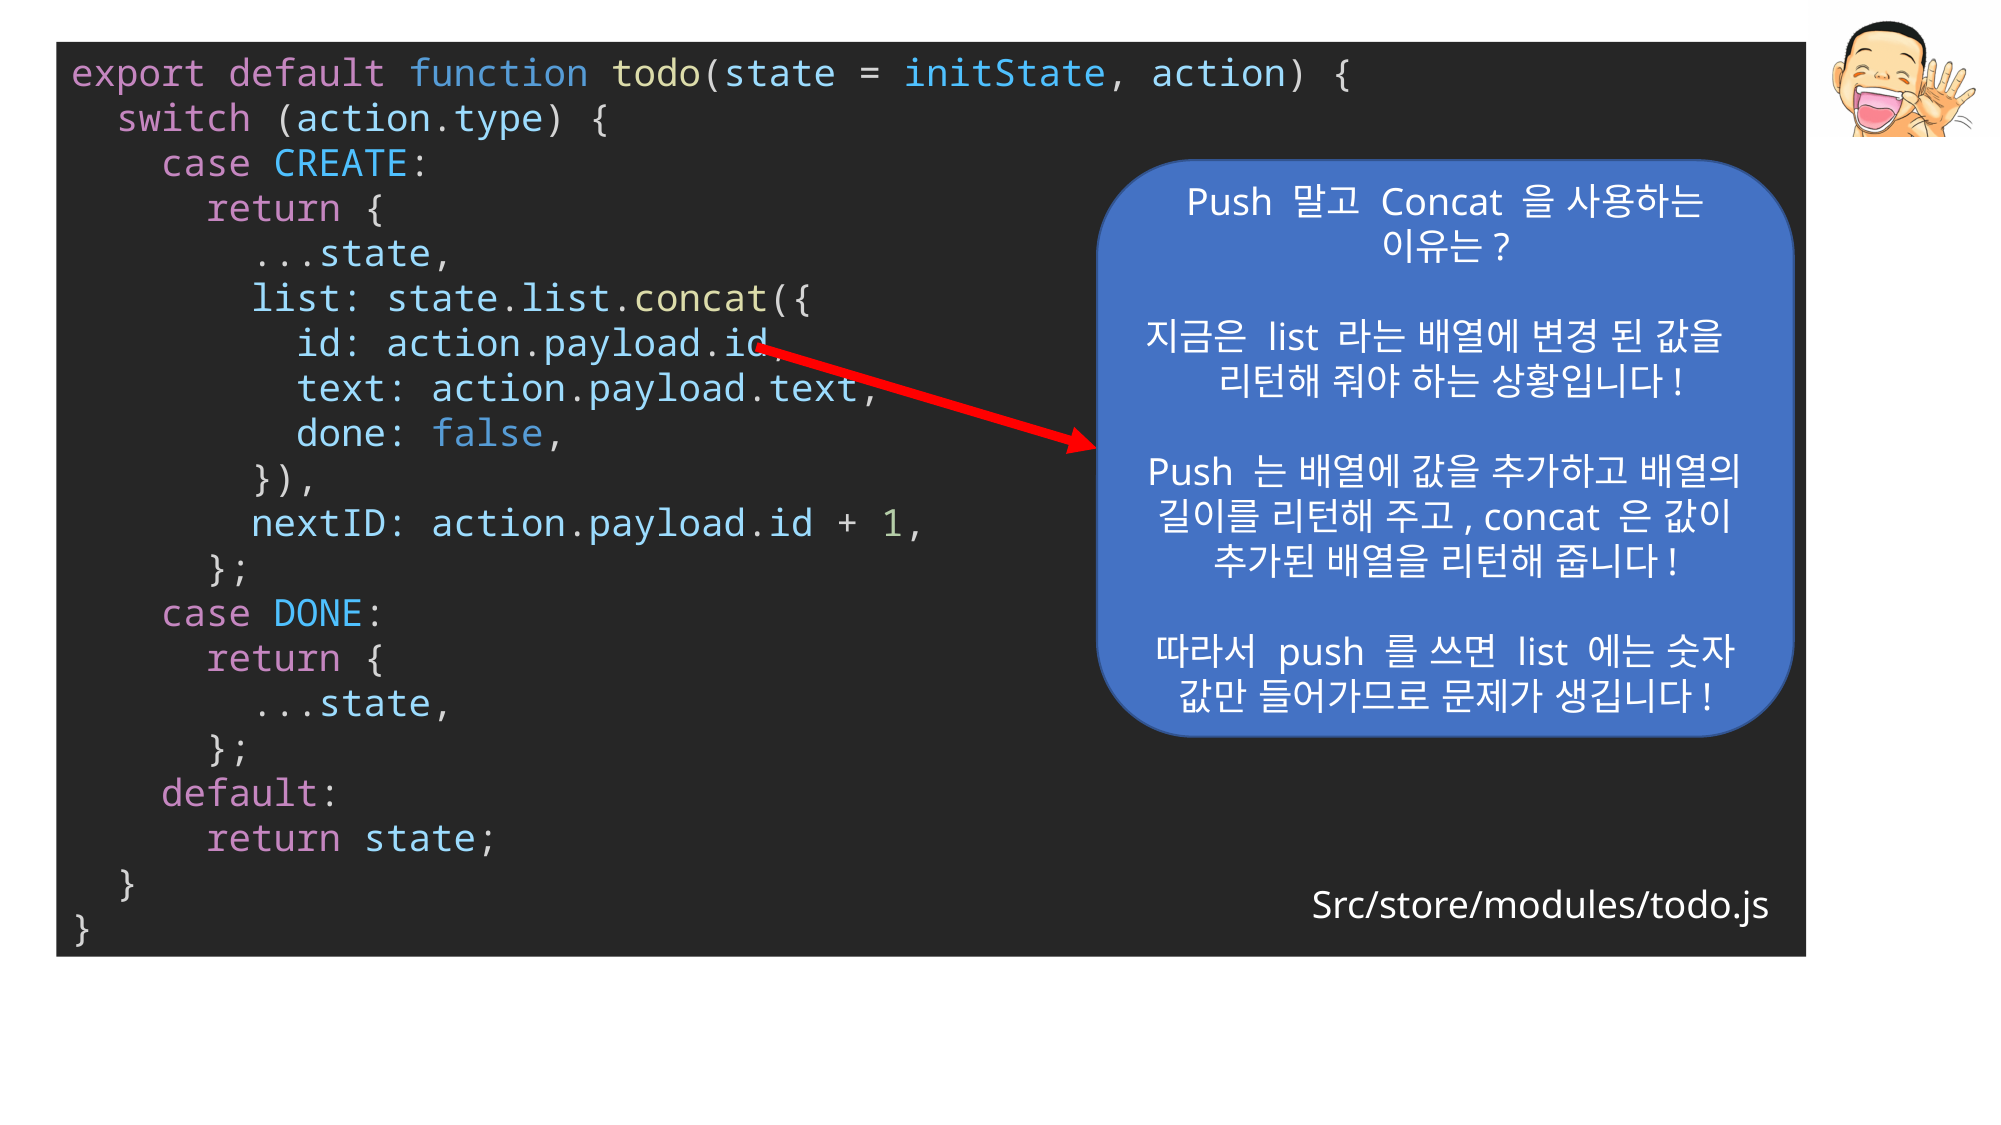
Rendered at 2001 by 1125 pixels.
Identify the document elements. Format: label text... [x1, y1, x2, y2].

picture [1808, 0, 2000, 137]
text_box Push 말고 Concat 을 사용하는 이유는? 지금은 list 라는 배열에 변경 된 값을 리턴해 줘야 하는 상황입니다! Push 는 배열에 값을 추가하고 배열의 길이를 리턴해 주고, concat 은 값이 추가된 배열을 리턴해 줍니다! 따라서 push 를 쓰면 list 에는 숫자 값만 들어가므로 문제가 생깁니다! [1095, 159, 1795, 738]
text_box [756, 346, 1098, 449]
text_box export default function todo(state = initState, action) { switch (action.type) { case CREATE: return { ...state, list: state.list.concat({ id: action.payload.id, text: action.payload.text, done: false, }), nextID: action.payload.id + 1, }; case DONE: return { ...state, }; default: return state; } } [56, 41, 1807, 957]
text_box Src/store/modules/todo.js [1297, 874, 1786, 934]
